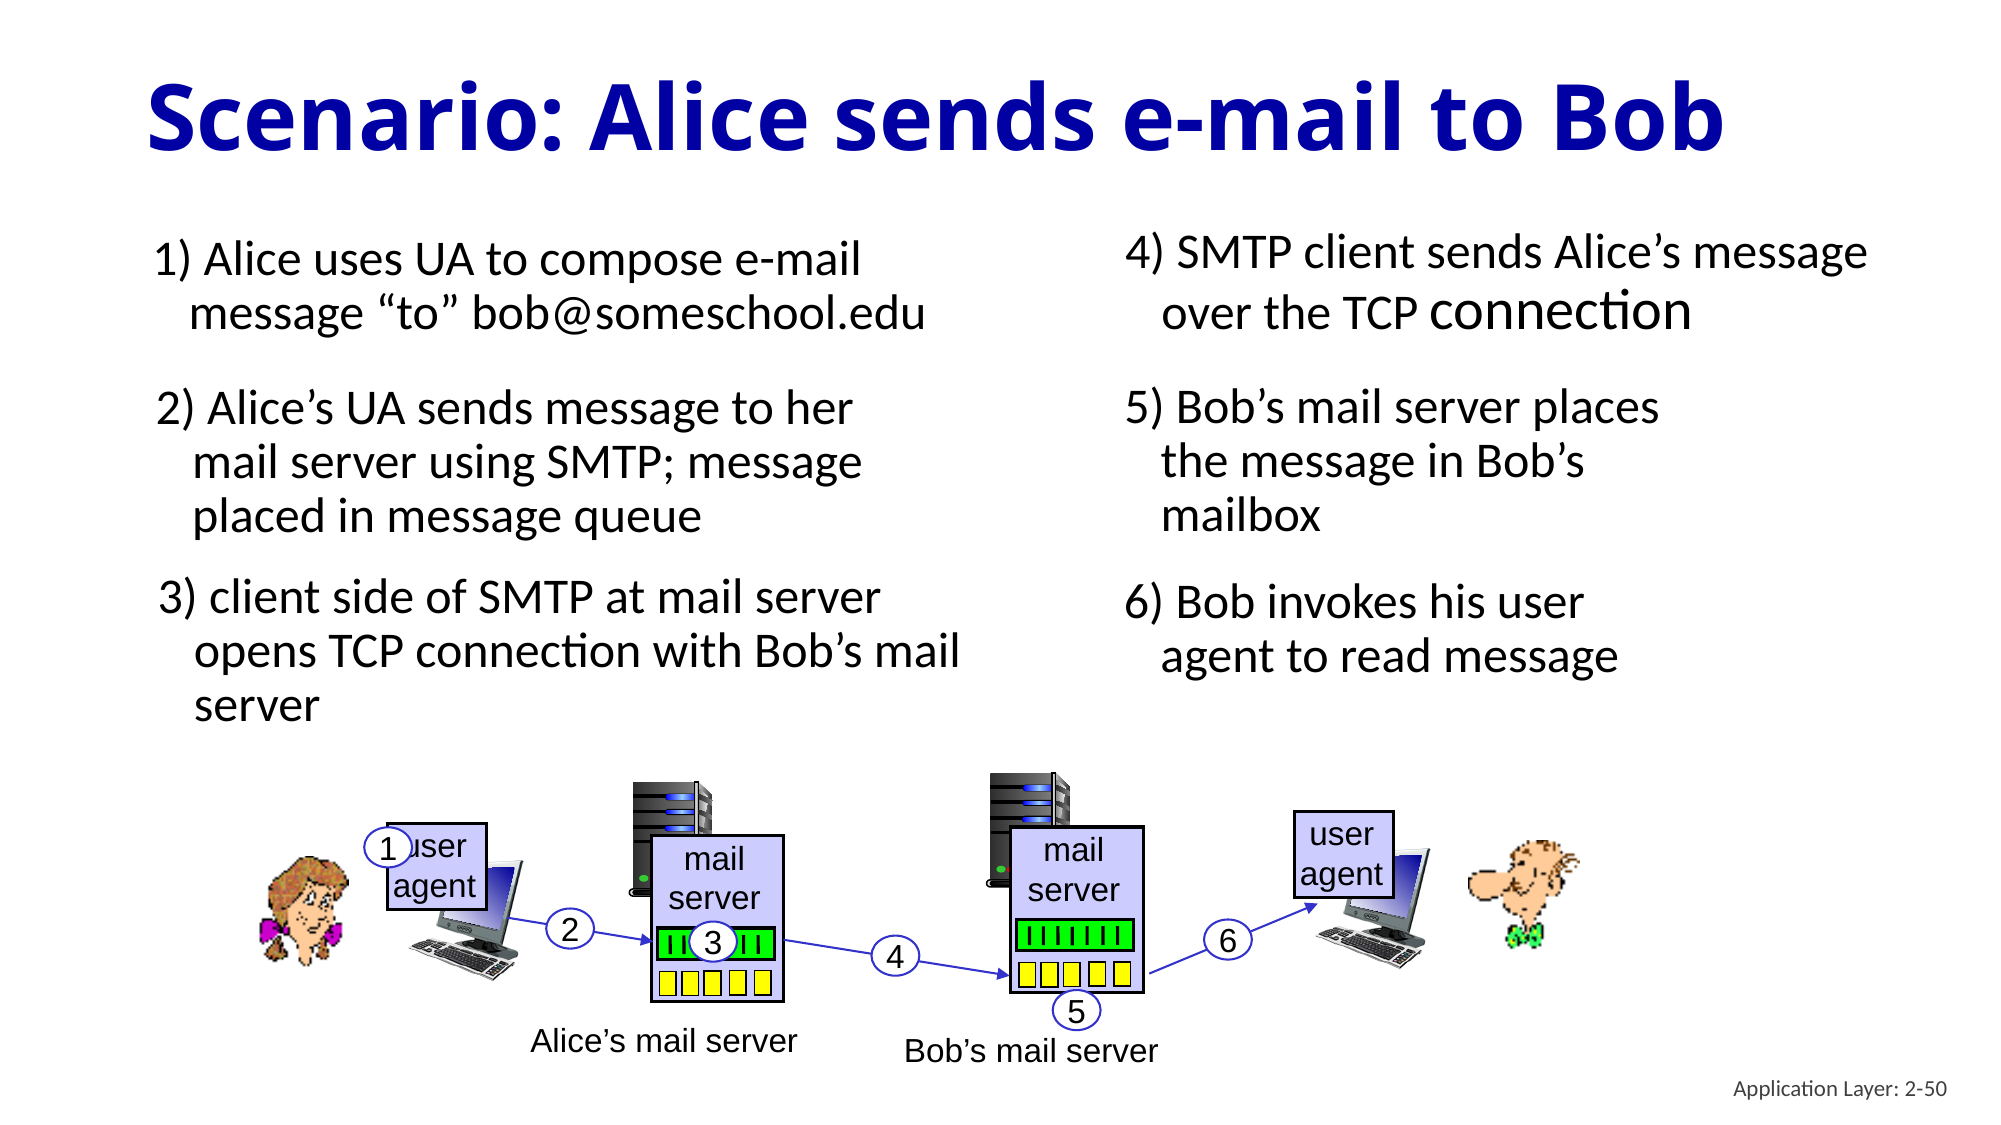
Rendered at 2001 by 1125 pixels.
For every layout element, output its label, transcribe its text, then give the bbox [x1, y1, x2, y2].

text_box 1 [364, 829, 377, 866]
text_box 5 [1052, 993, 1101, 1022]
text_box 1) Alice uses UA to compose e-mail message “to” bob@someschool.edu [116, 224, 948, 415]
slide_number Application Layer: 2-50 [1512, 1056, 1963, 1117]
text_box [594, 931, 651, 946]
text_box 5) Bob’s mail server places the message in Bob’s mailbox [1088, 373, 1714, 510]
text_box 6) Bob invokes his user agent to read message [1087, 567, 1713, 704]
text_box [1284, 805, 1435, 978]
text_box 2 [546, 908, 595, 949]
picture [1468, 840, 1580, 955]
title Scenario: Alice sends e-mail to Bob [131, 47, 1856, 195]
text_box [919, 961, 1010, 980]
text_box 6 [1204, 919, 1252, 960]
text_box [986, 773, 1071, 887]
text_box Bob’s mail server [889, 1022, 1287, 1077]
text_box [651, 829, 784, 1002]
text_box Alice’s mail server [515, 1011, 926, 1067]
text_box 2) Alice’s UA sends message to her mail server using SMTP; message placed in message queue [119, 373, 952, 555]
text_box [629, 782, 714, 897]
text_box 4) SMTP client sends Alice’s message over the TCP connection [1088, 218, 1921, 374]
text_box 4 [871, 935, 920, 976]
picture [256, 856, 349, 971]
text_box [377, 817, 528, 990]
text_box 3) client side of SMTP at mail server opens TCP connection with Bob’s mail server [121, 563, 1016, 742]
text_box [1010, 820, 1144, 993]
